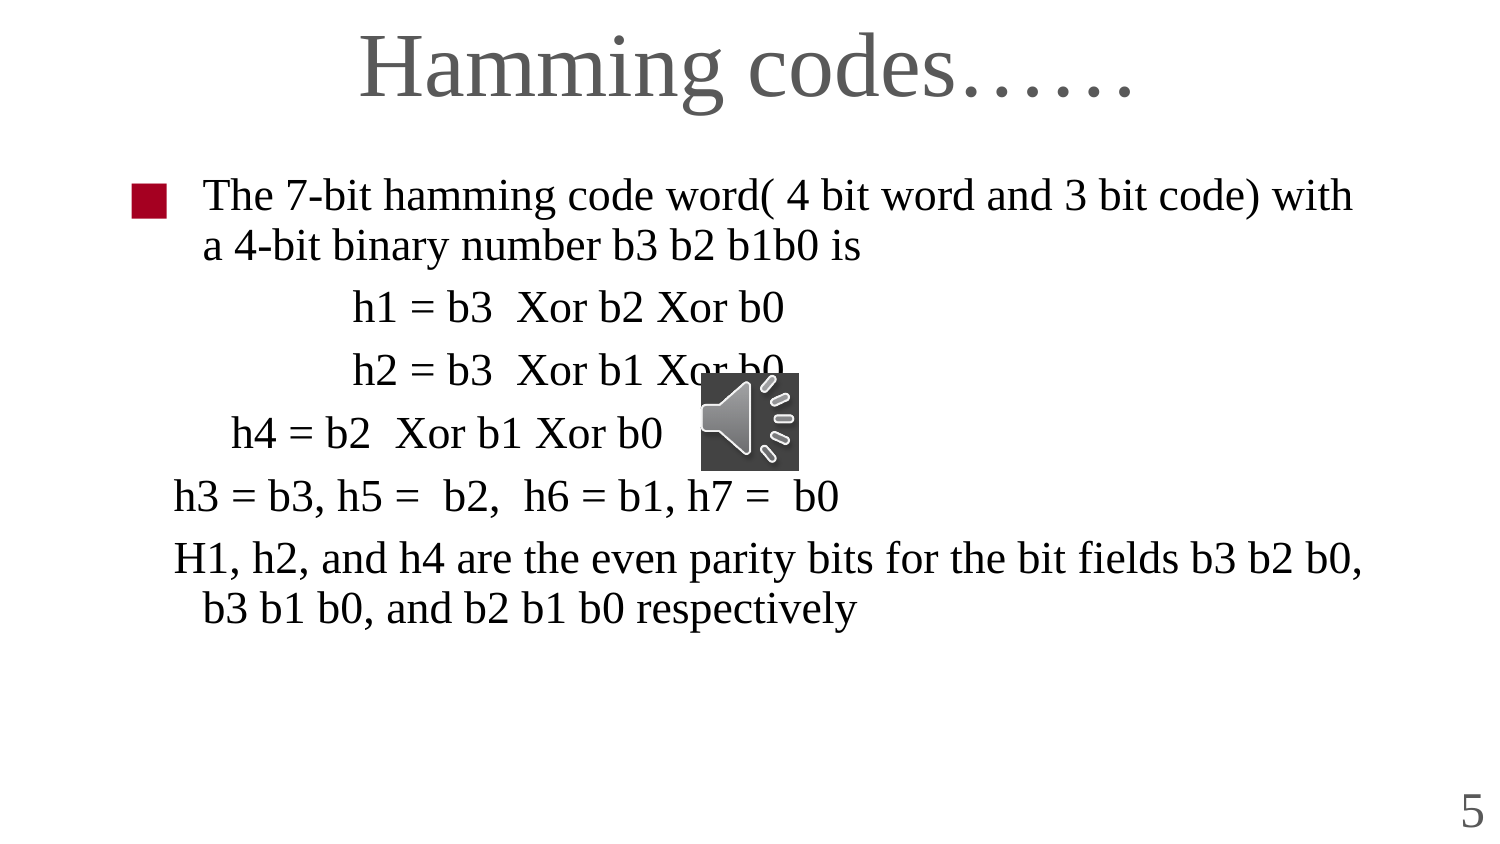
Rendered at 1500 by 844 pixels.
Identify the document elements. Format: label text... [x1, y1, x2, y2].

text_box 5 [1349, 789, 1500, 844]
title Hamming codes…… [112, 28, 1388, 122]
picture [699, 371, 801, 473]
list The 7-bit hamming code word( 4 bit word and 3 bit code) with a 4-bit binary number b3 b2 b1b0 is h1 = b3 Xor b2 Xor b0 h2 = b3 Xor b1 Xor b0 h4 = b2 Xor b1 Xor b0 h3 = b3, h5 = b2, h6 = b1, h7 = b0 H1, h2, and h4 are the even parity bits for the bit fields b3 b2 b0, b3 b1 b0, and b2 b1 b0 respectively [112, 163, 1388, 792]
